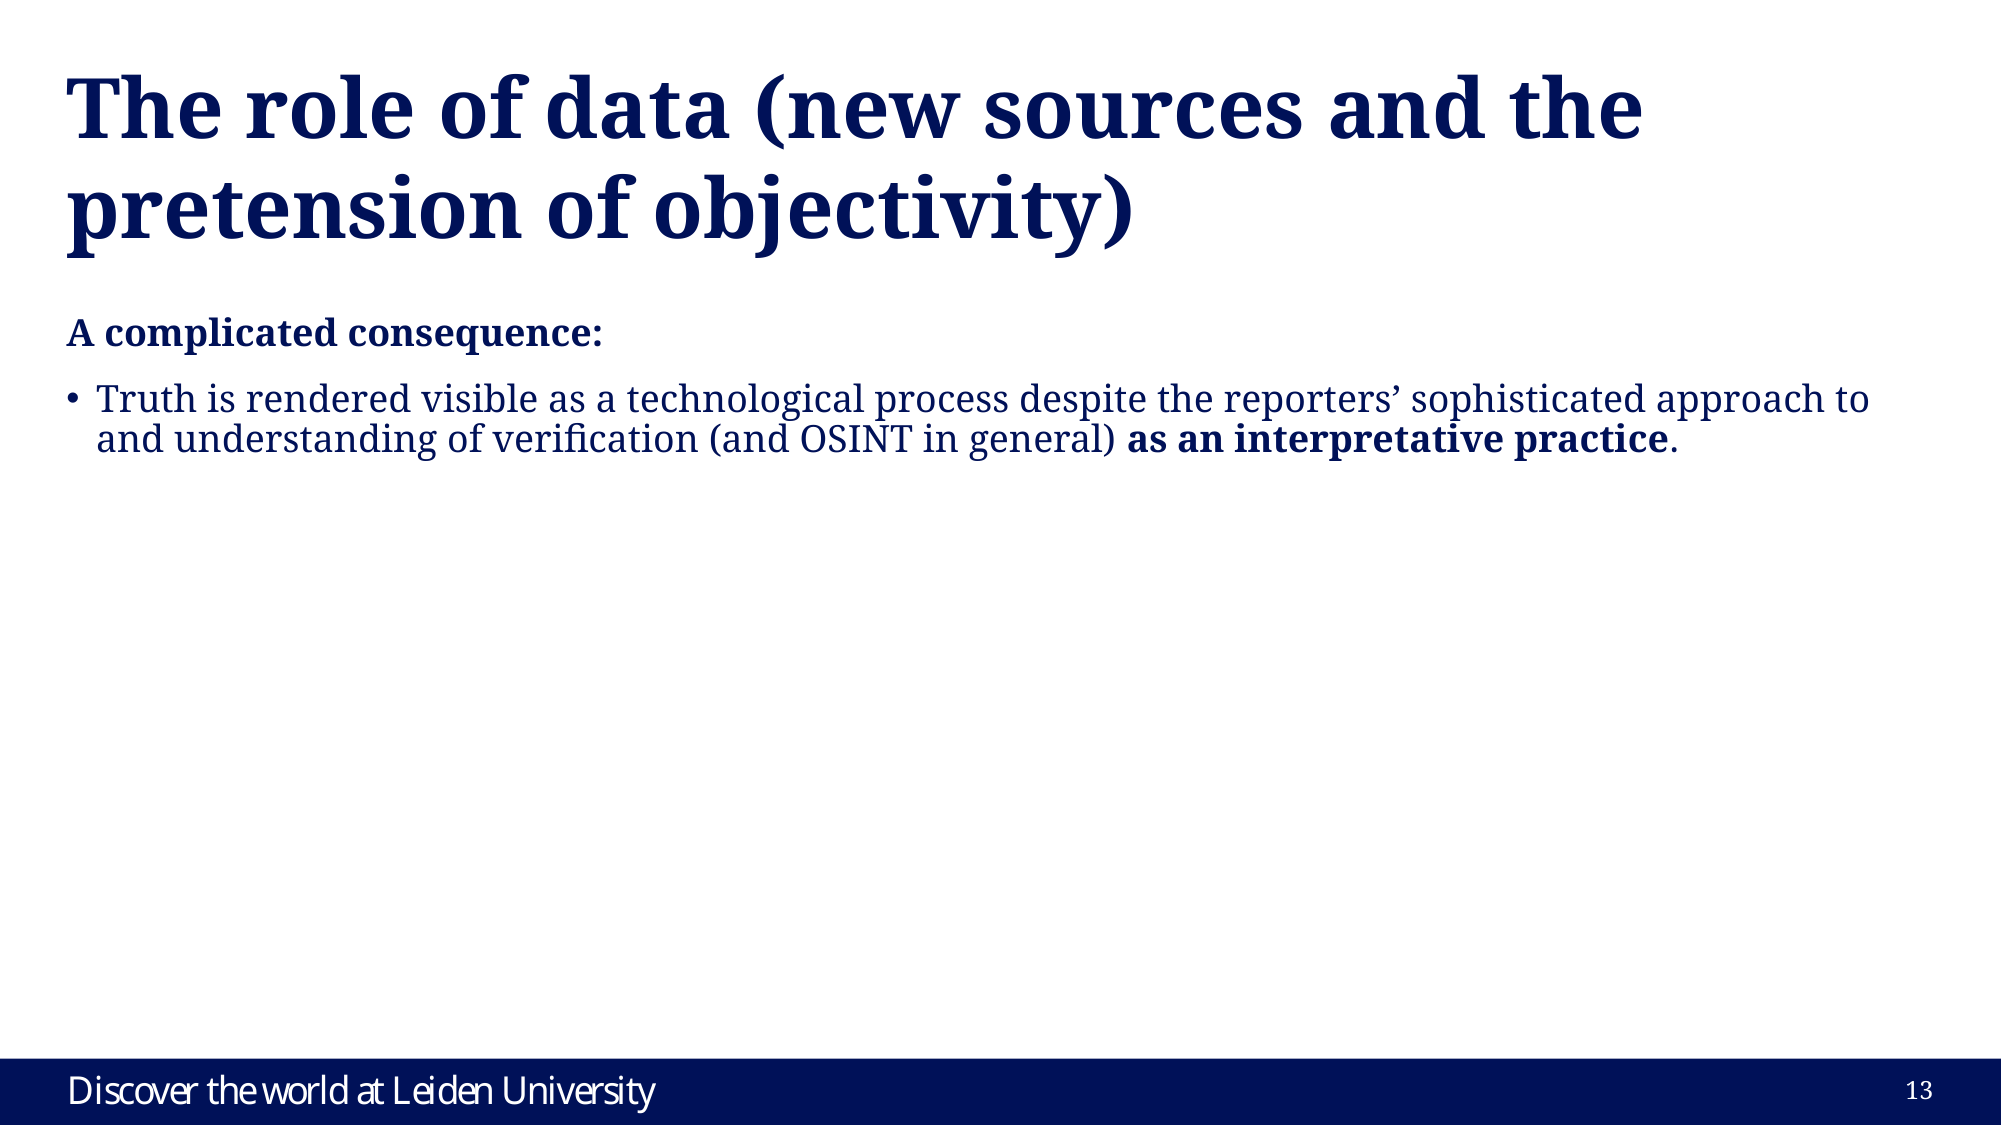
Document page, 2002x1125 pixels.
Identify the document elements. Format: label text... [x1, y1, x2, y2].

title The role of data (new sources and the pretension of objectivity) [66, 66, 1935, 245]
list A complicated consequence: Truth is rendered visible as a technological process despite the reporters’ sophisticated approach to and understanding of verification (and OSINT in general) as an interpretative practice. [66, 314, 1935, 993]
slide_number 12 [1498, 1061, 1949, 1122]
